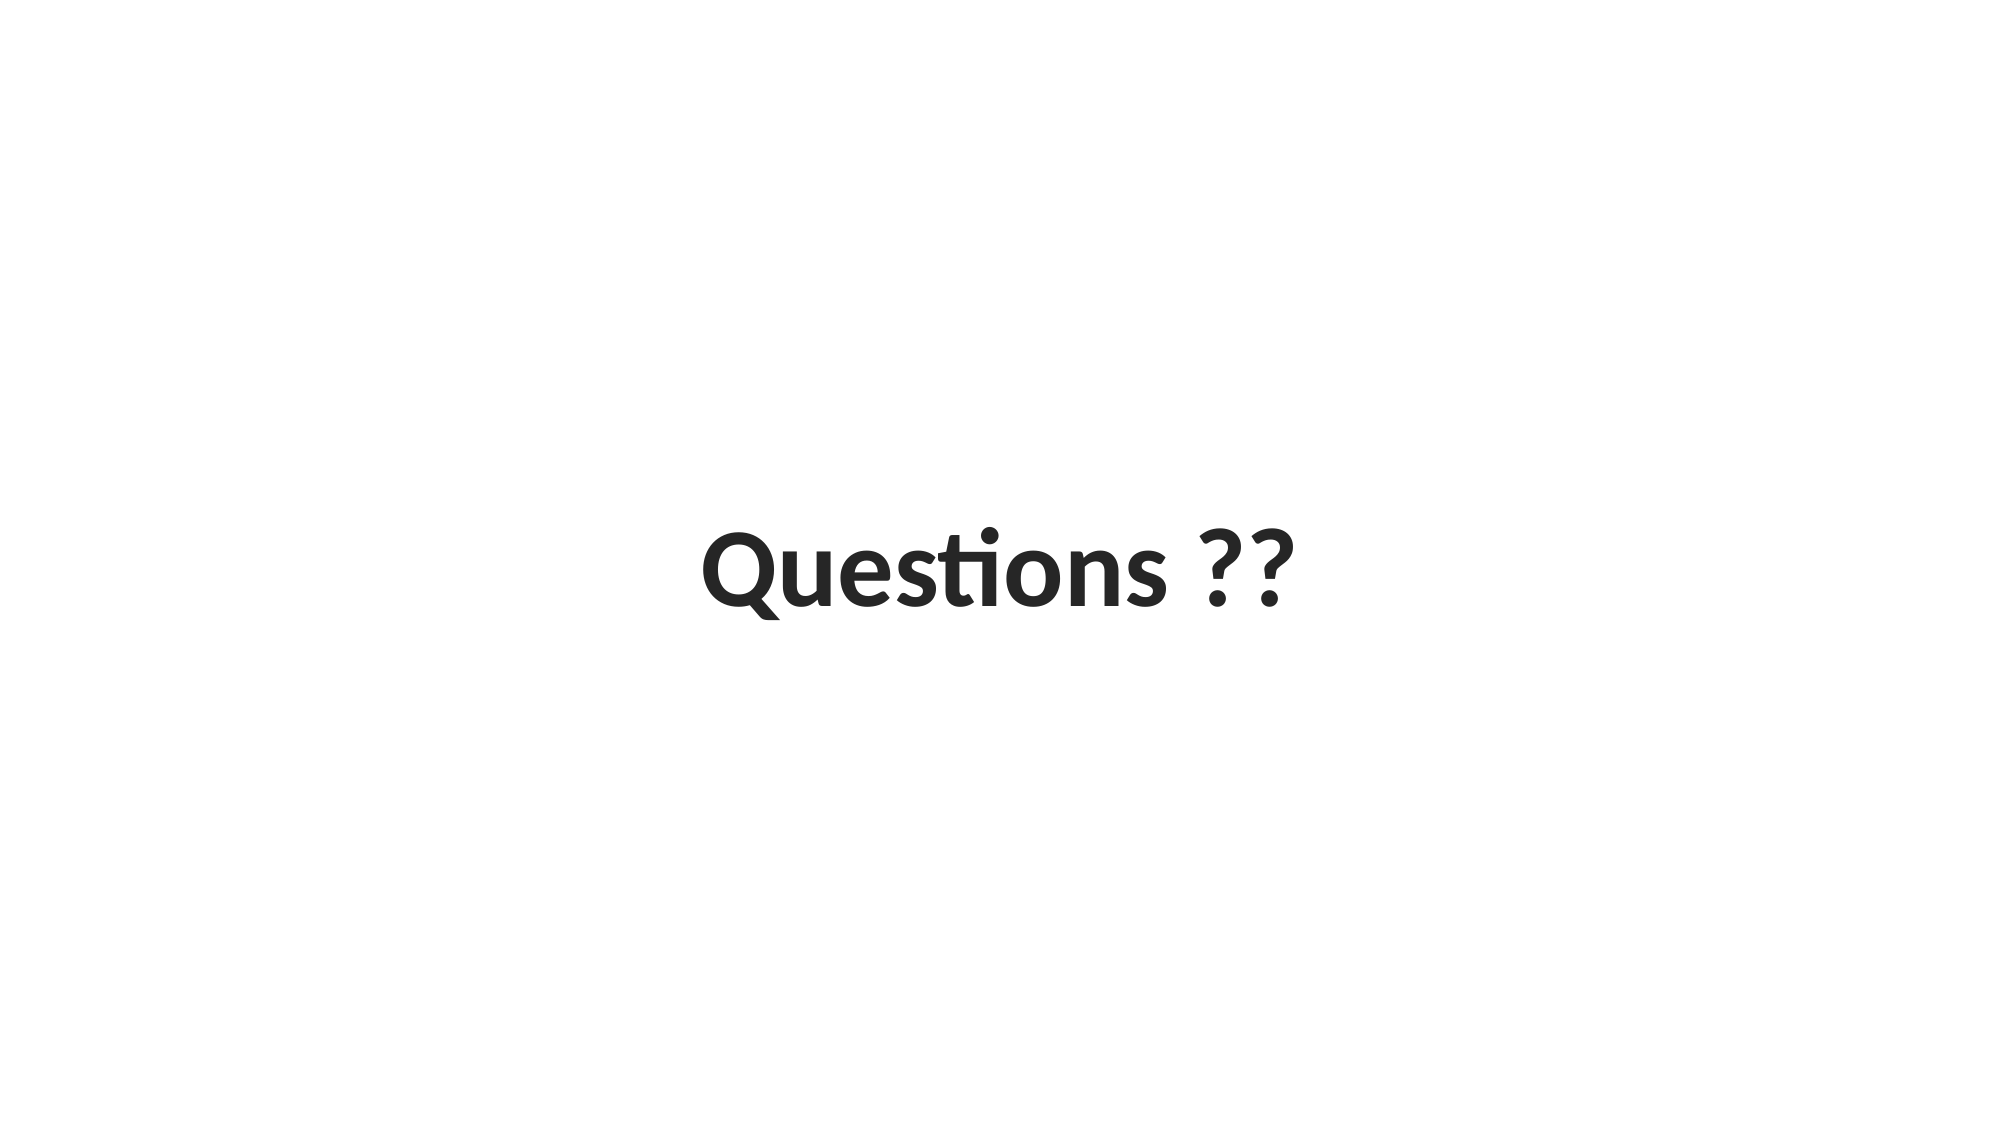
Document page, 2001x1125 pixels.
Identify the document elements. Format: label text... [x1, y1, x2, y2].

text_box Questions ?? [685, 486, 1315, 637]
